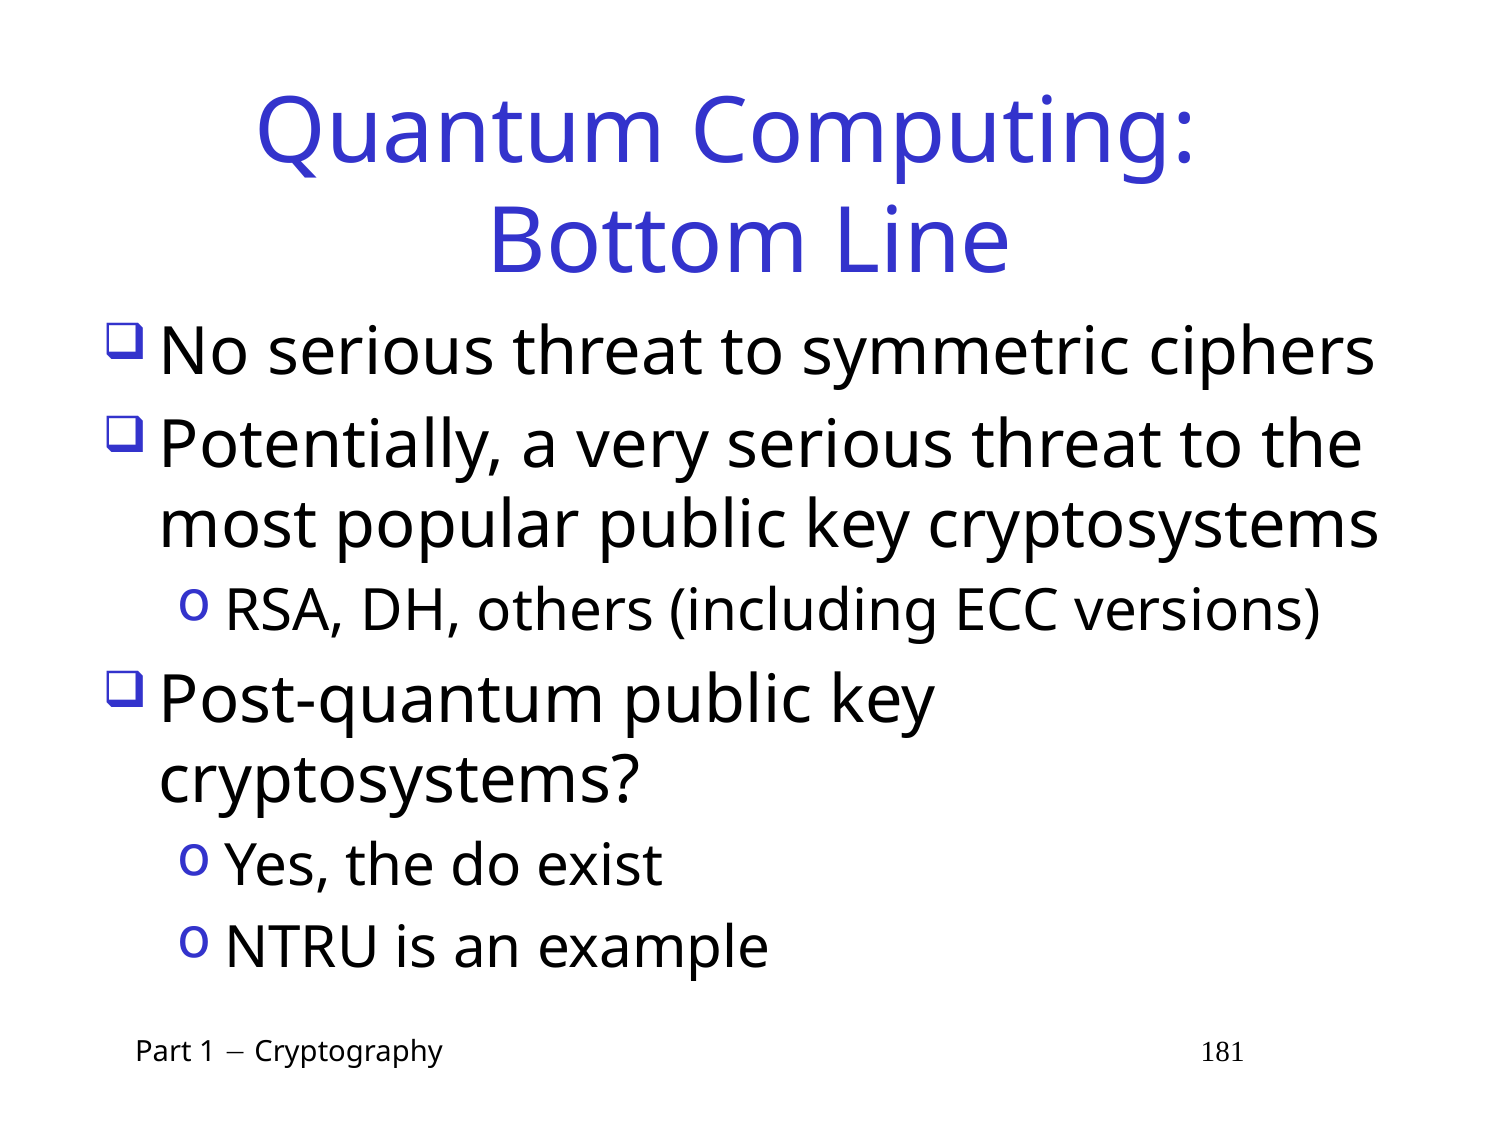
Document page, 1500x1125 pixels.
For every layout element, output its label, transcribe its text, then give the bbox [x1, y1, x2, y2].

footer Part 1  Cryptography 181 [112, 1024, 1401, 1101]
title Quantum Computing: Bottom Line [112, 87, 1388, 276]
list No serious threat to symmetric ciphers Potentially, a very serious threat to the most popular public key cryptosystems RSA, DH, others (including ECC versions) Post-quantum public key cryptosystems? Yes, the do exist NTRU is an example [87, 299, 1438, 963]
